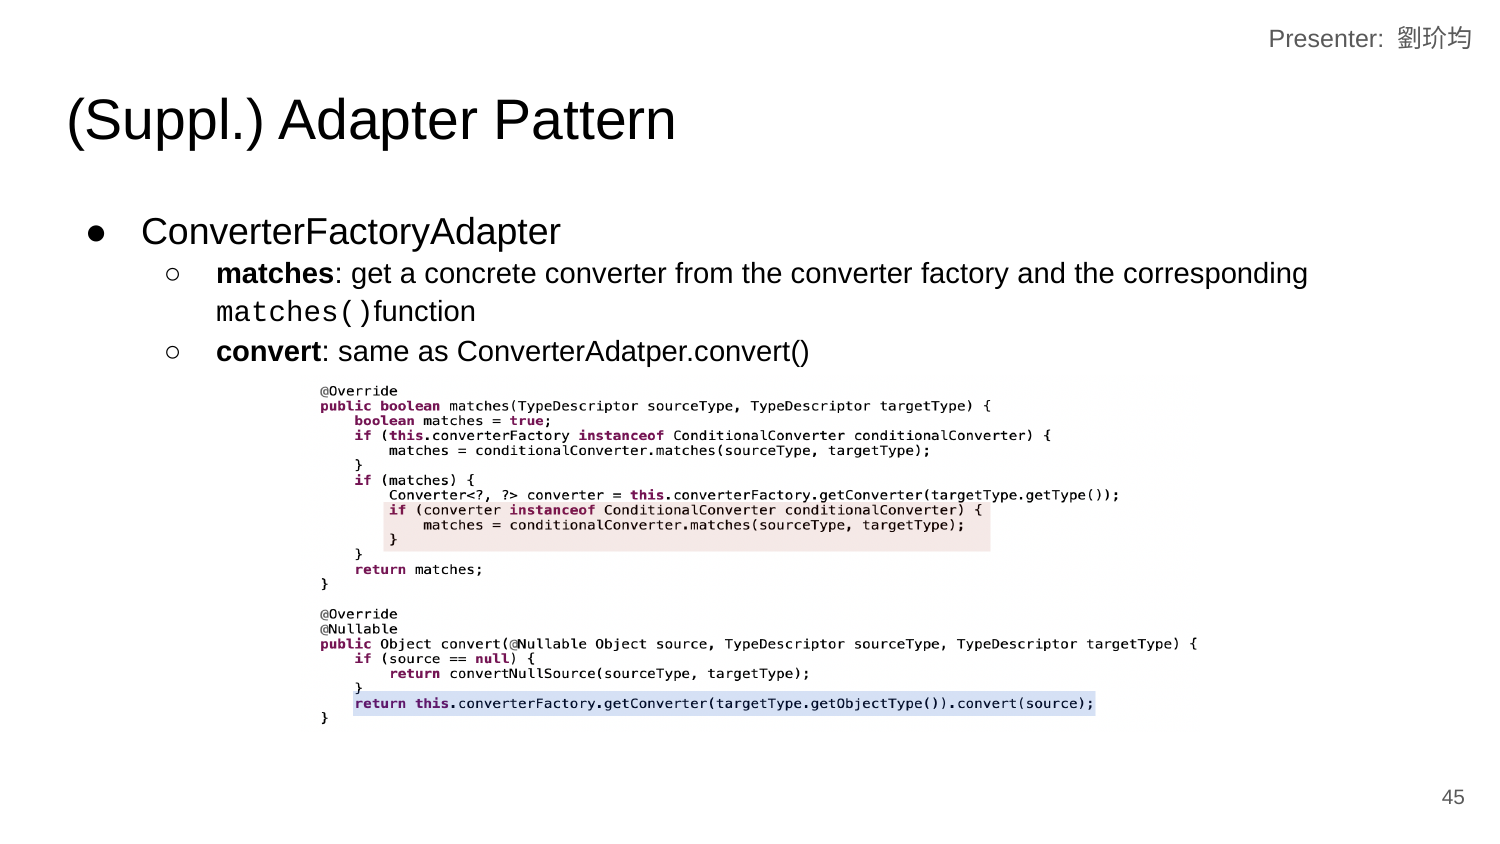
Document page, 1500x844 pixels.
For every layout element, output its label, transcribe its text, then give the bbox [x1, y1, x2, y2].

subtitle Presenter: 劉玠均 [1253, 9, 1500, 92]
list ConverterFactoryAdapter matches: get a concrete converter from the converter factory and the corresponding matches()function convert: same as ConverterAdatper.convert() [51, 189, 1439, 750]
picture [289, 374, 1200, 732]
title (Suppl.) Adapter Pattern [51, 72, 1449, 167]
slide_number ‹#› [1389, 764, 1480, 830]
